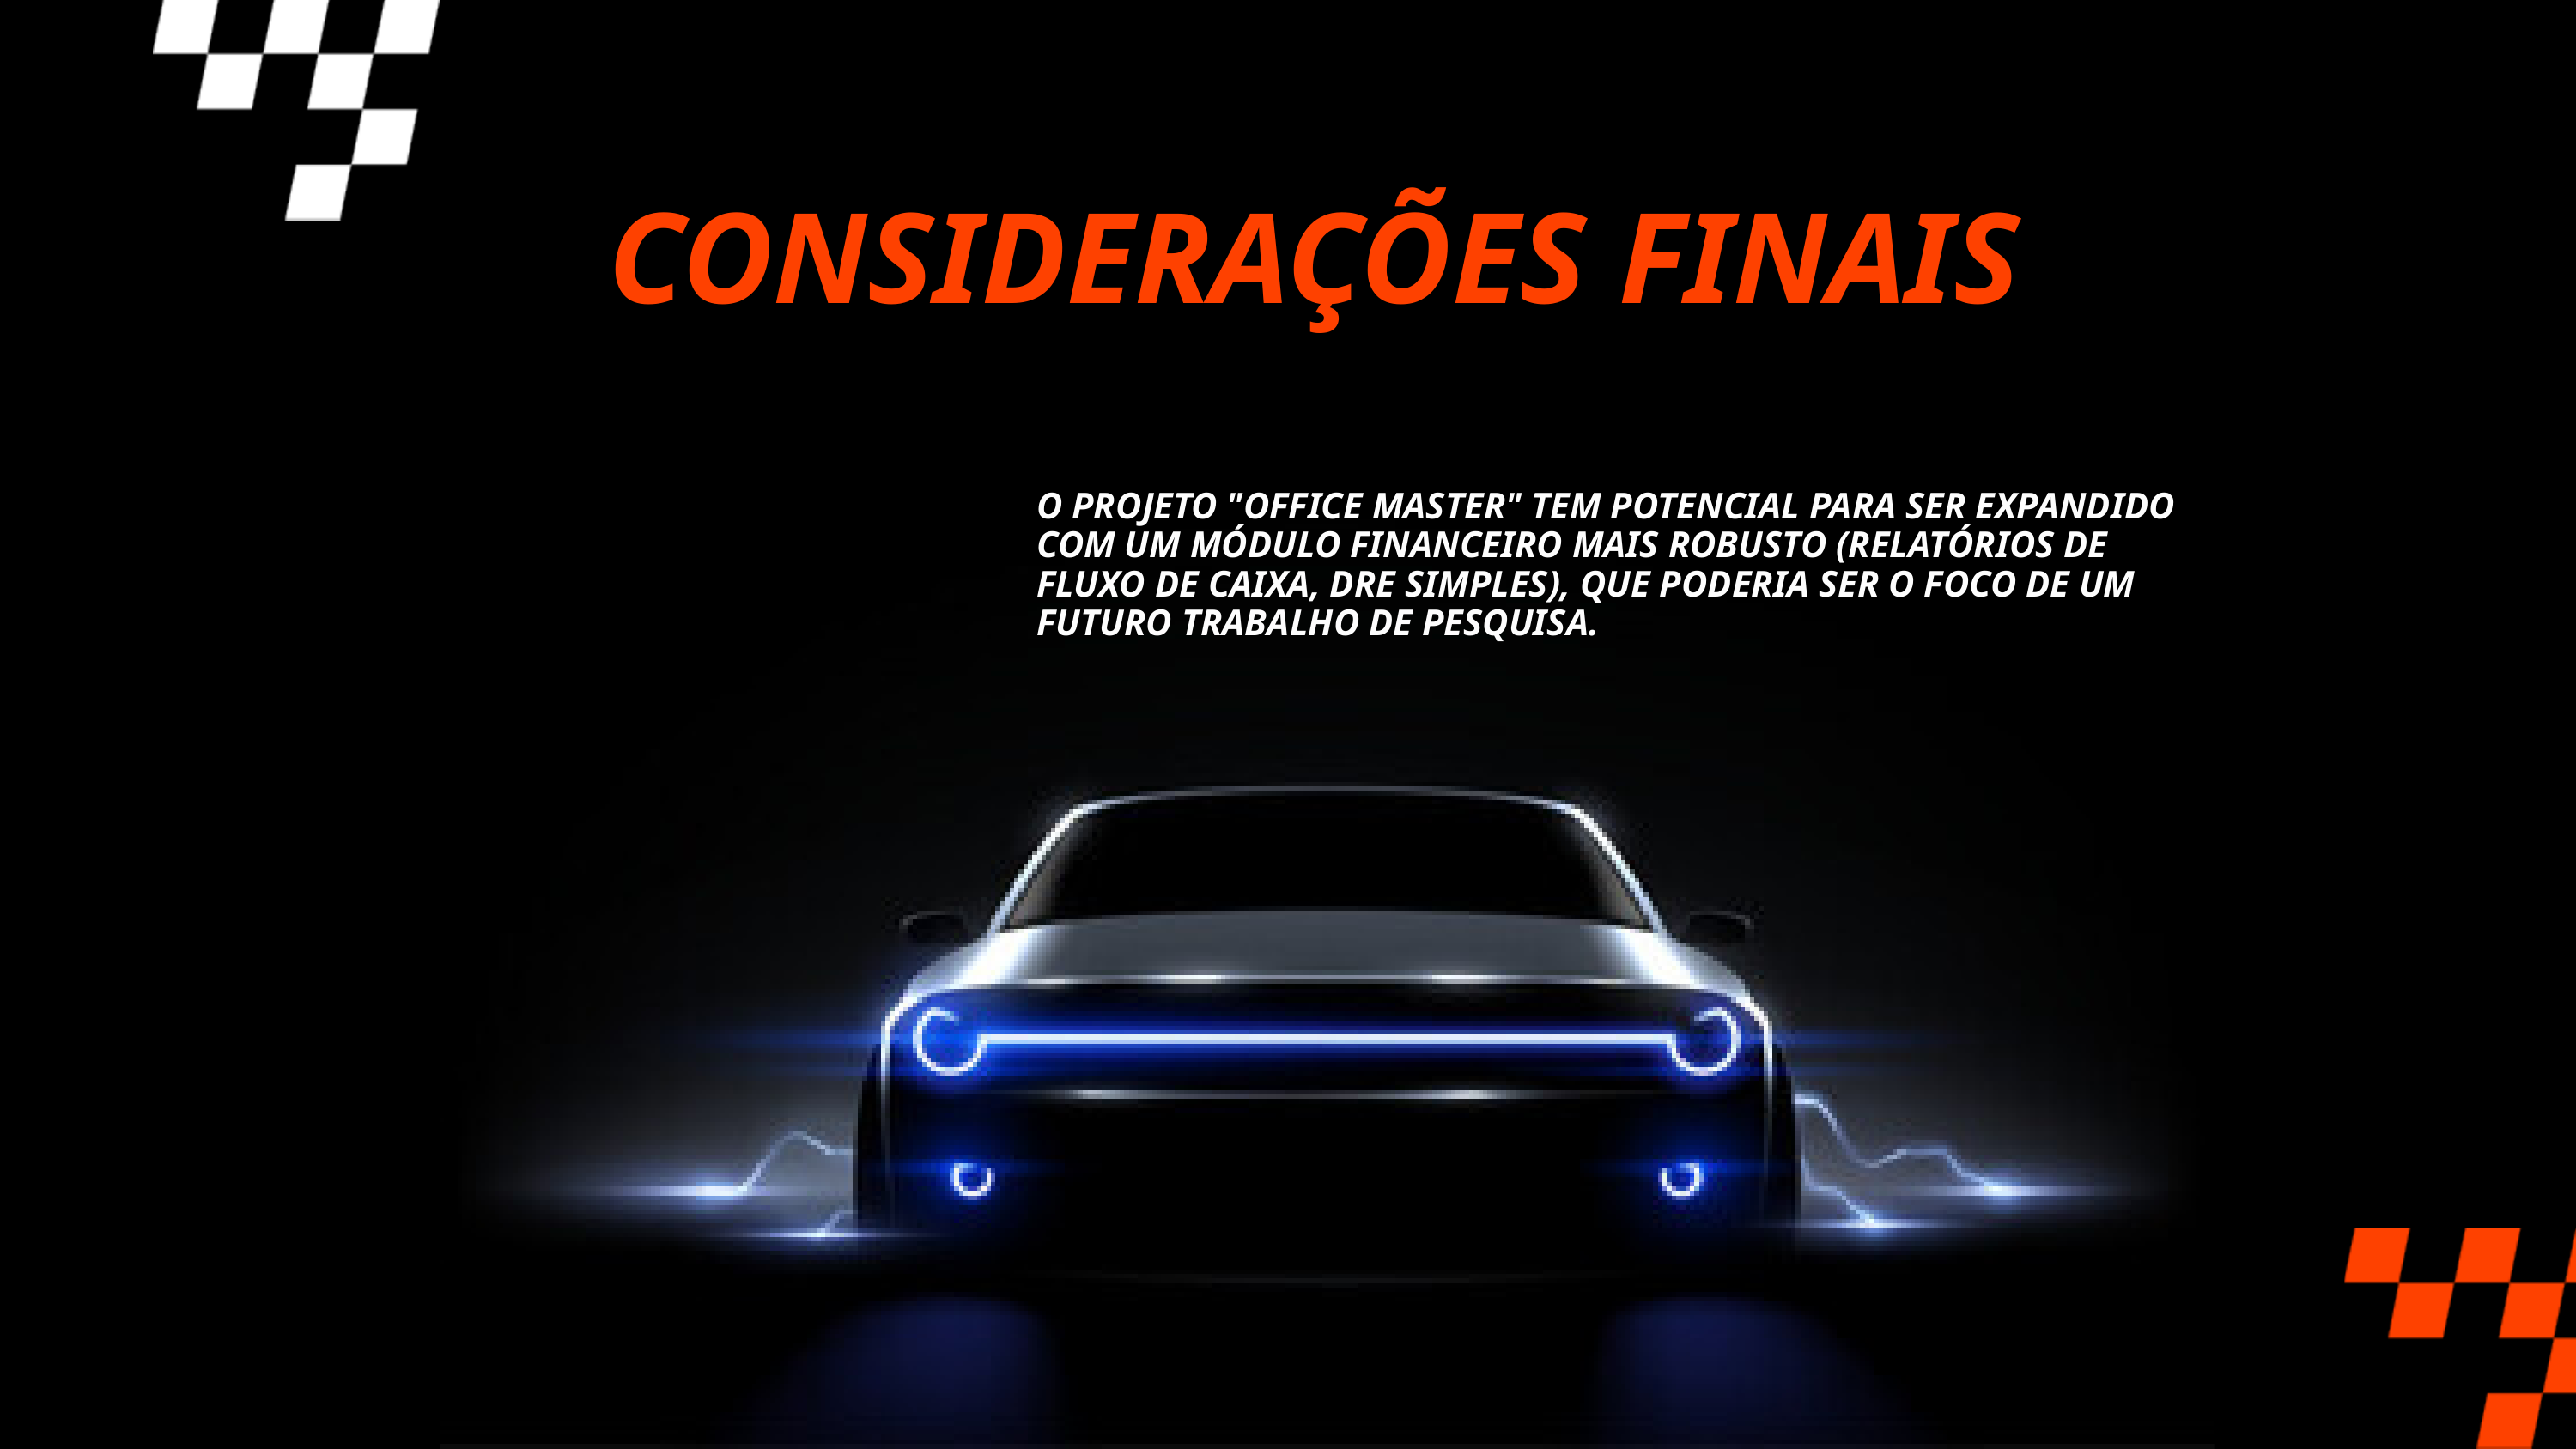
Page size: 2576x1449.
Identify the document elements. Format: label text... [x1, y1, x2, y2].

text_box [440, 345, 2215, 1449]
text_box CONSIDERAÇÕES FINAIS [608, 191, 2316, 329]
text_box [2344, 1228, 2576, 1449]
text_box O PROJETO "OFFICE MASTER" TEM POTENCIAL PARA SER EXPANDIDO COM UM MÓDULO FINANCEIRO MAIS ROBUSTO (RELATÓRIOS DE FLUXO DE CAIXA, DRE SIMPLES), QUE PODERIA SER O FOCO DE UM FUTURO TRABALHO DE PESQUISA. [1036, 487, 2198, 643]
text_box [153, 0, 440, 221]
